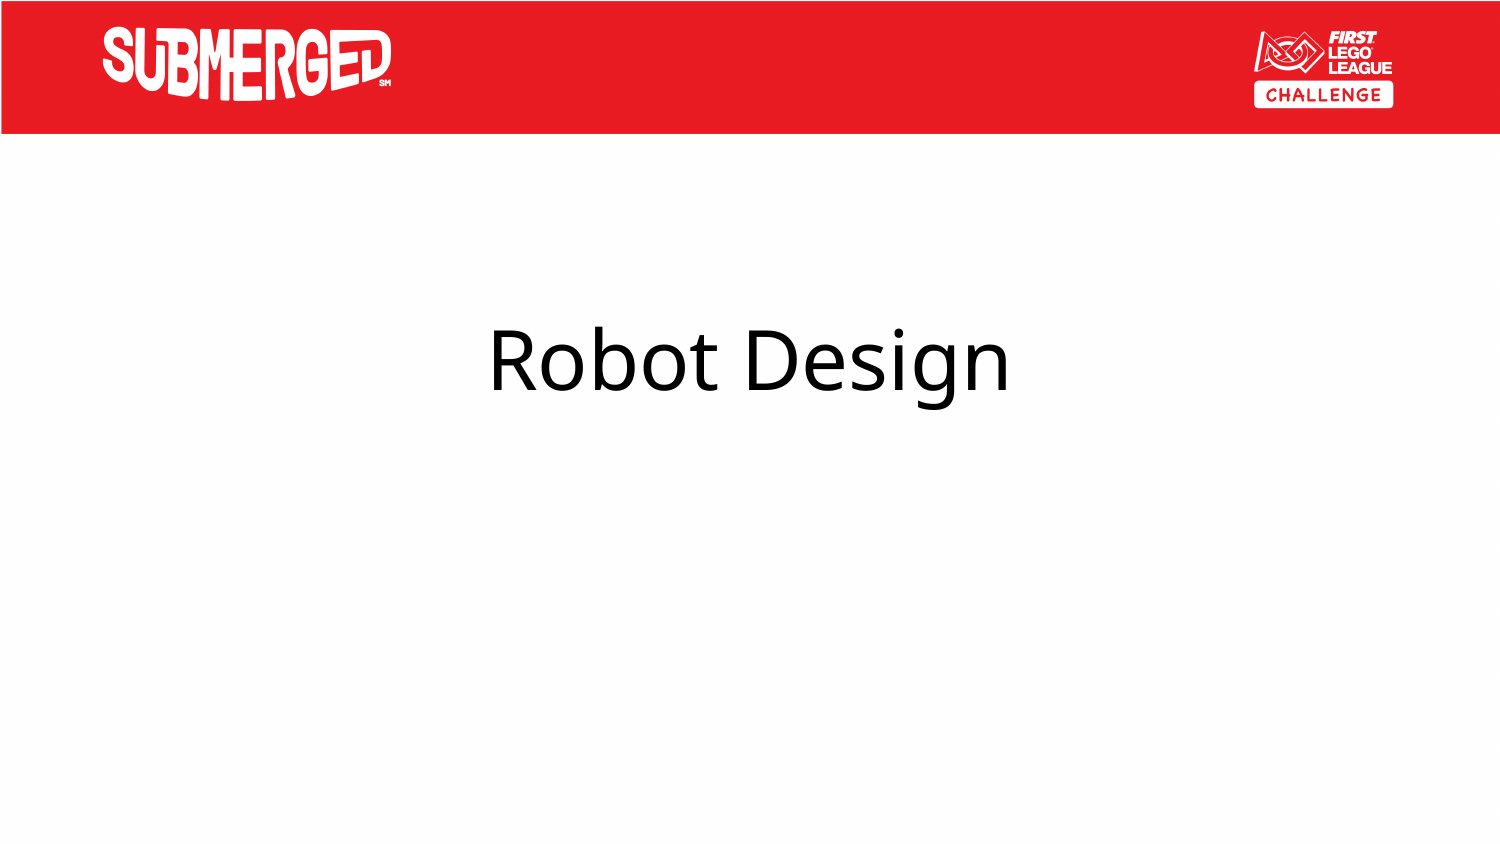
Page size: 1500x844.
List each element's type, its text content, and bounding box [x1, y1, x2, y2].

text_box Robot Design [70, 300, 1430, 400]
picture [0, 0, 1500, 844]
